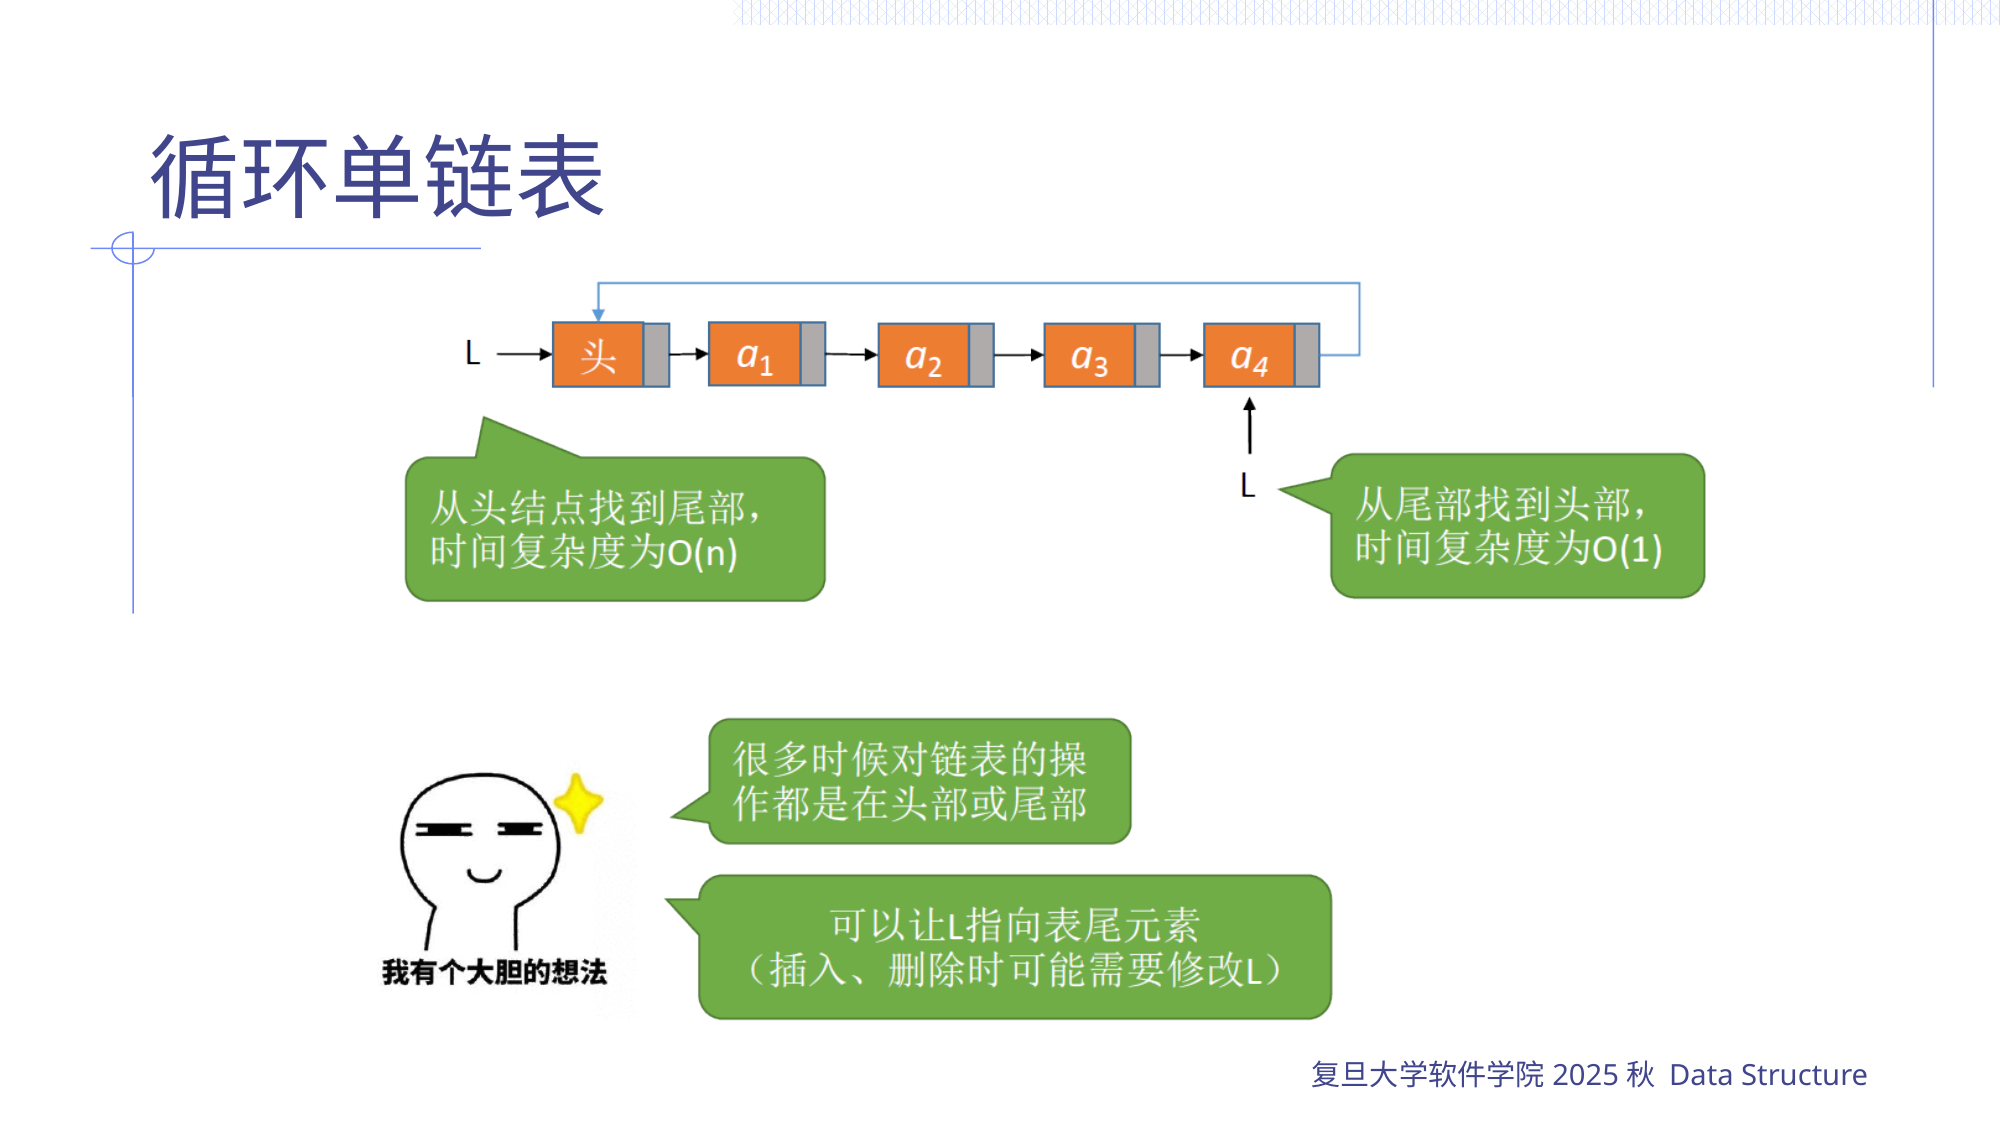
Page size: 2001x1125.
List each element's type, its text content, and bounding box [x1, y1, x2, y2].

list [251, 237, 1816, 1063]
title 循环单链表 [133, 50, 1834, 238]
